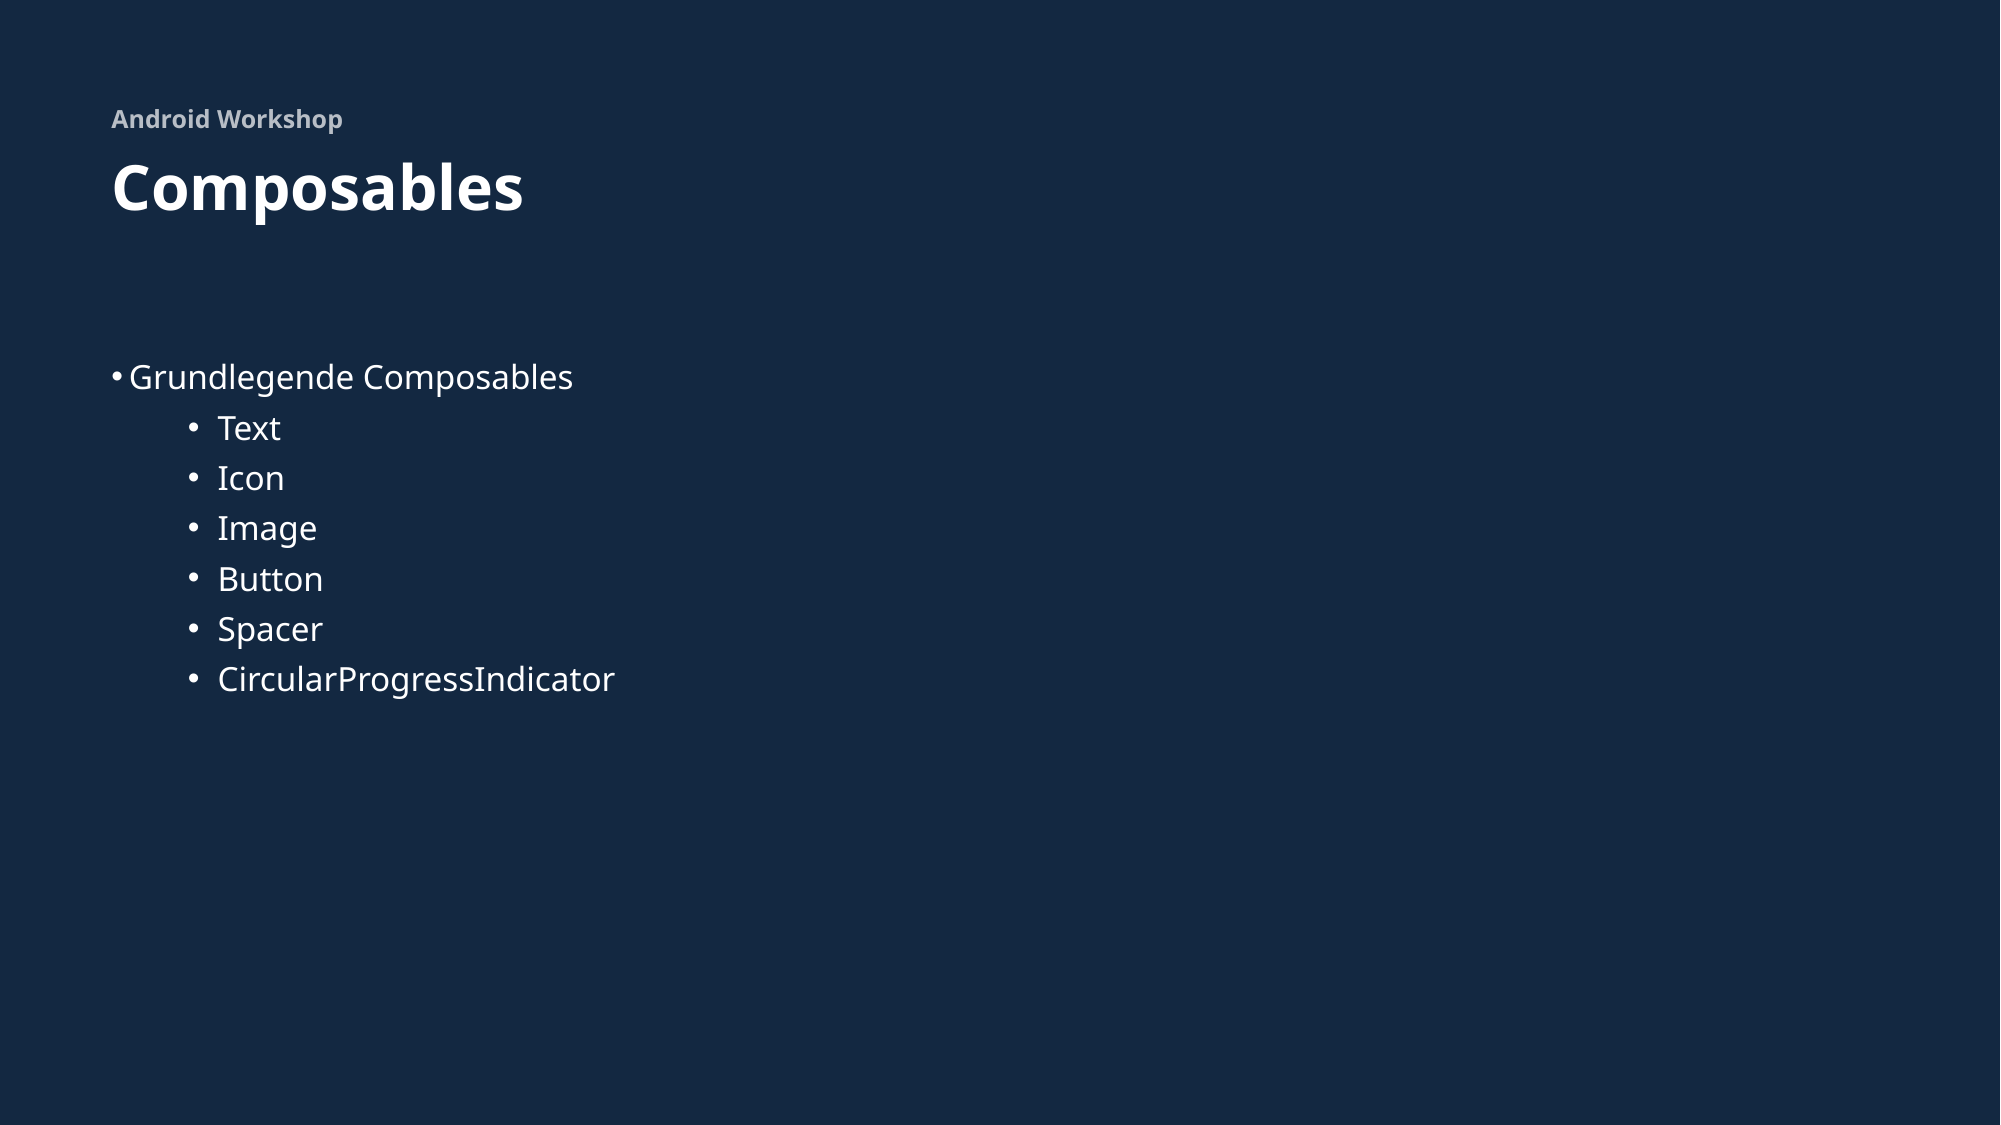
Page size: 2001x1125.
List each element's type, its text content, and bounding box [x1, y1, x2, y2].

list Android Workshop [96, 95, 1597, 142]
list Grundlegende Composables Text Icon Image Button Spacer CircularProgressIndicator [96, 339, 1597, 1024]
title Composables [96, 142, 1597, 308]
